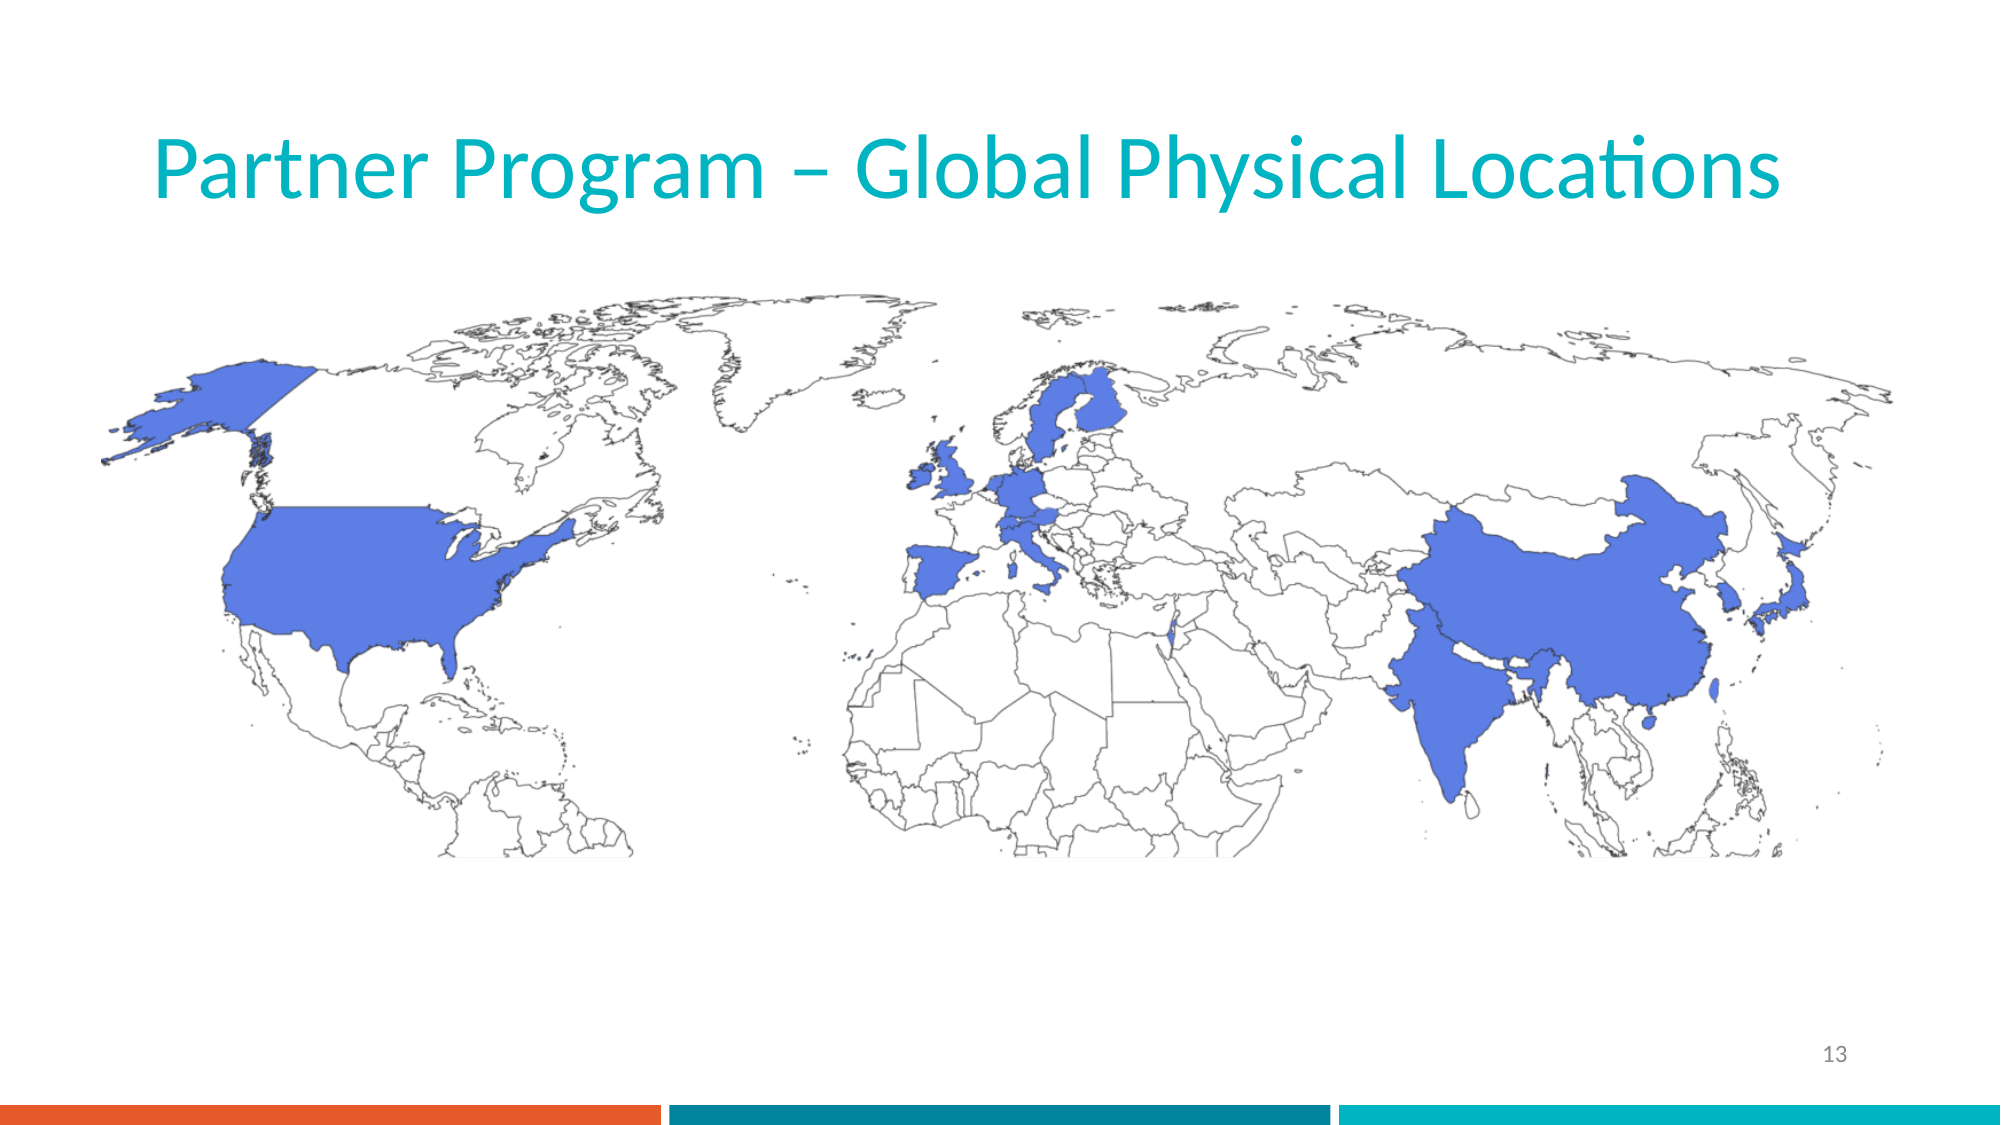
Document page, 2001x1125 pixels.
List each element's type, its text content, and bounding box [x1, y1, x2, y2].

picture [100, 292, 1900, 906]
text_box Partner Program – Global Physical Locations [137, 59, 1863, 278]
slide_number 13 [1648, 1022, 1863, 1083]
